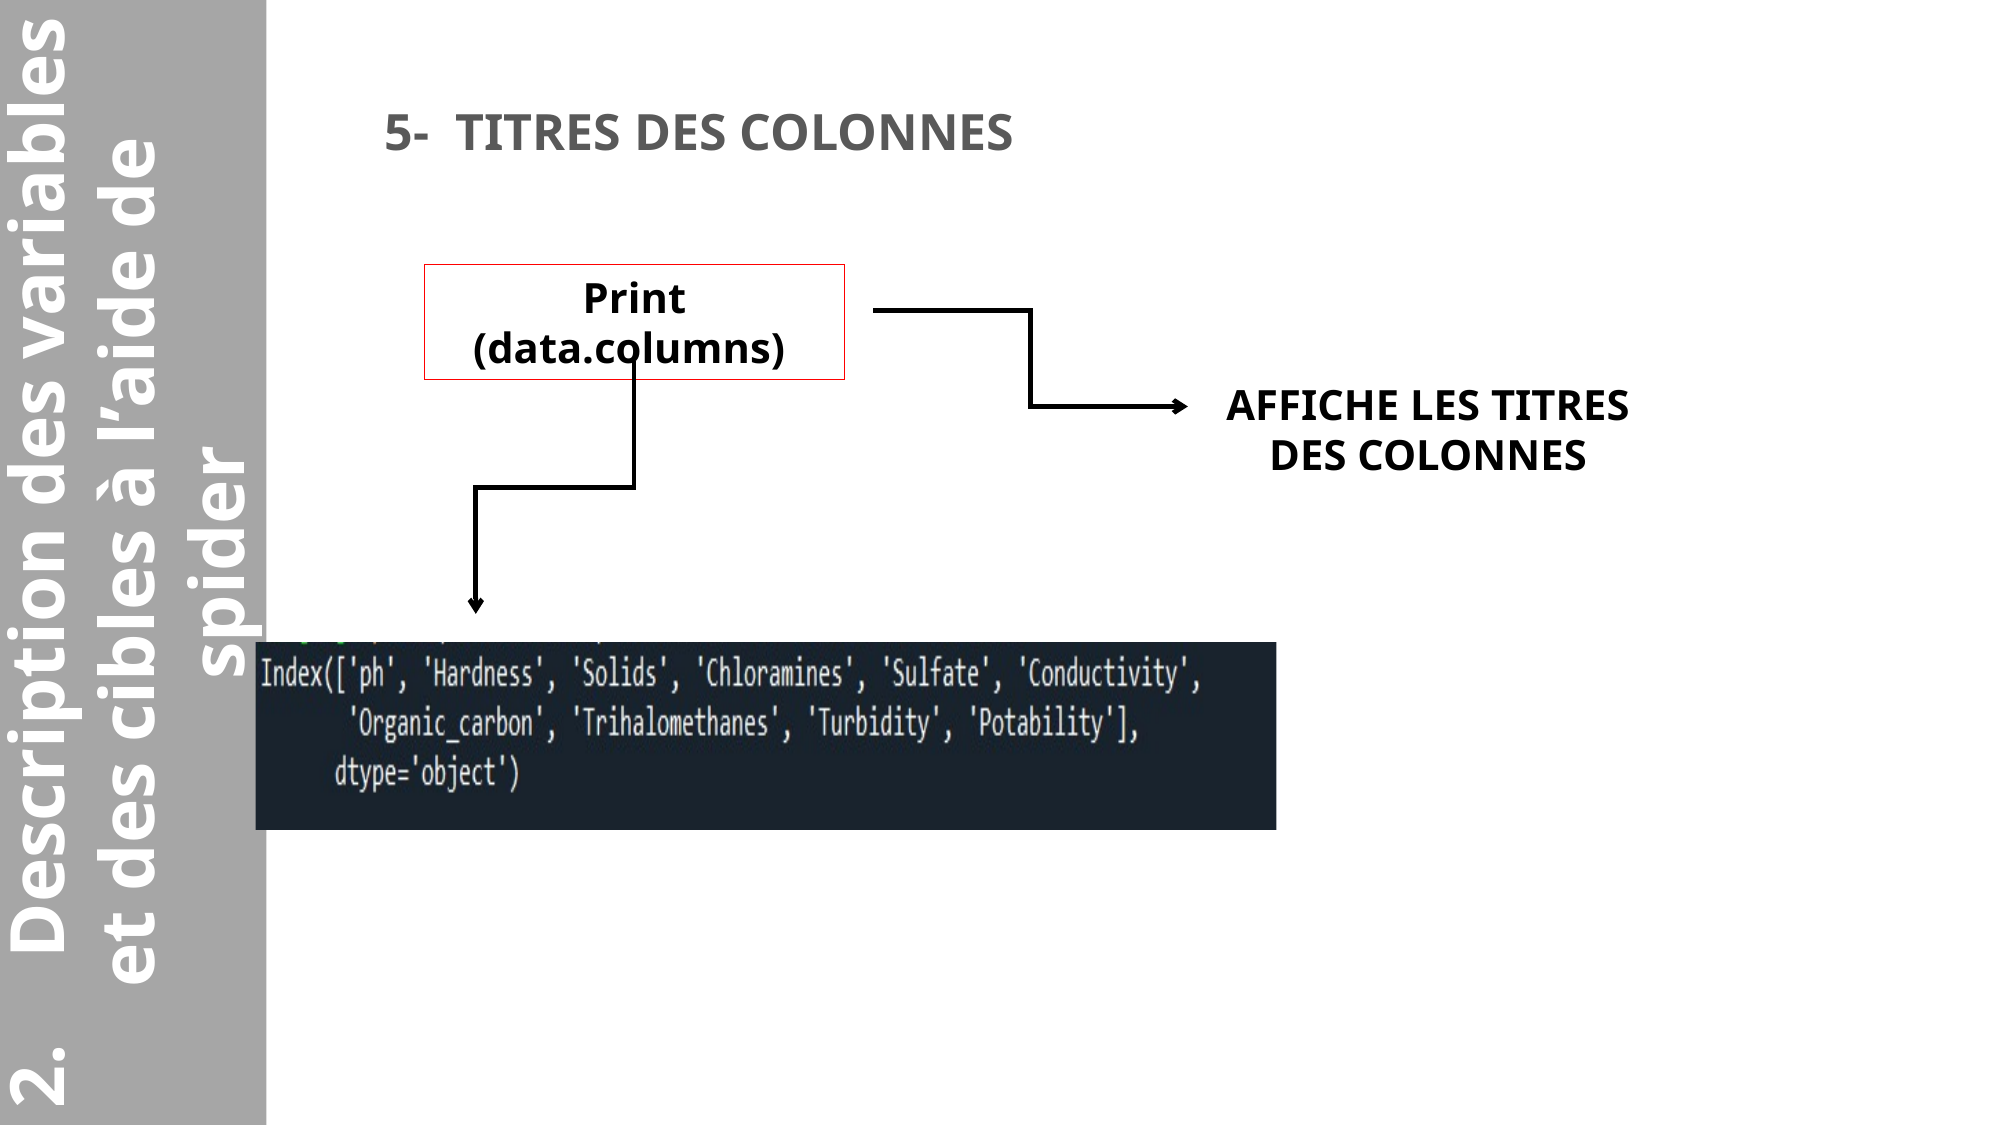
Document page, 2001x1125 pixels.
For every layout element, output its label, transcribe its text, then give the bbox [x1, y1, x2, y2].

text_box 5- TITRES DES COLONNES [357, 63, 1043, 169]
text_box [873, 310, 1188, 407]
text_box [0, 0, 179, 1125]
picture [255, 642, 1277, 830]
text_box AFFICHE LES TITRES DES COLONNES [1200, 371, 1656, 487]
text_box Print (data.columns) [424, 264, 845, 380]
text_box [428, 408, 682, 567]
